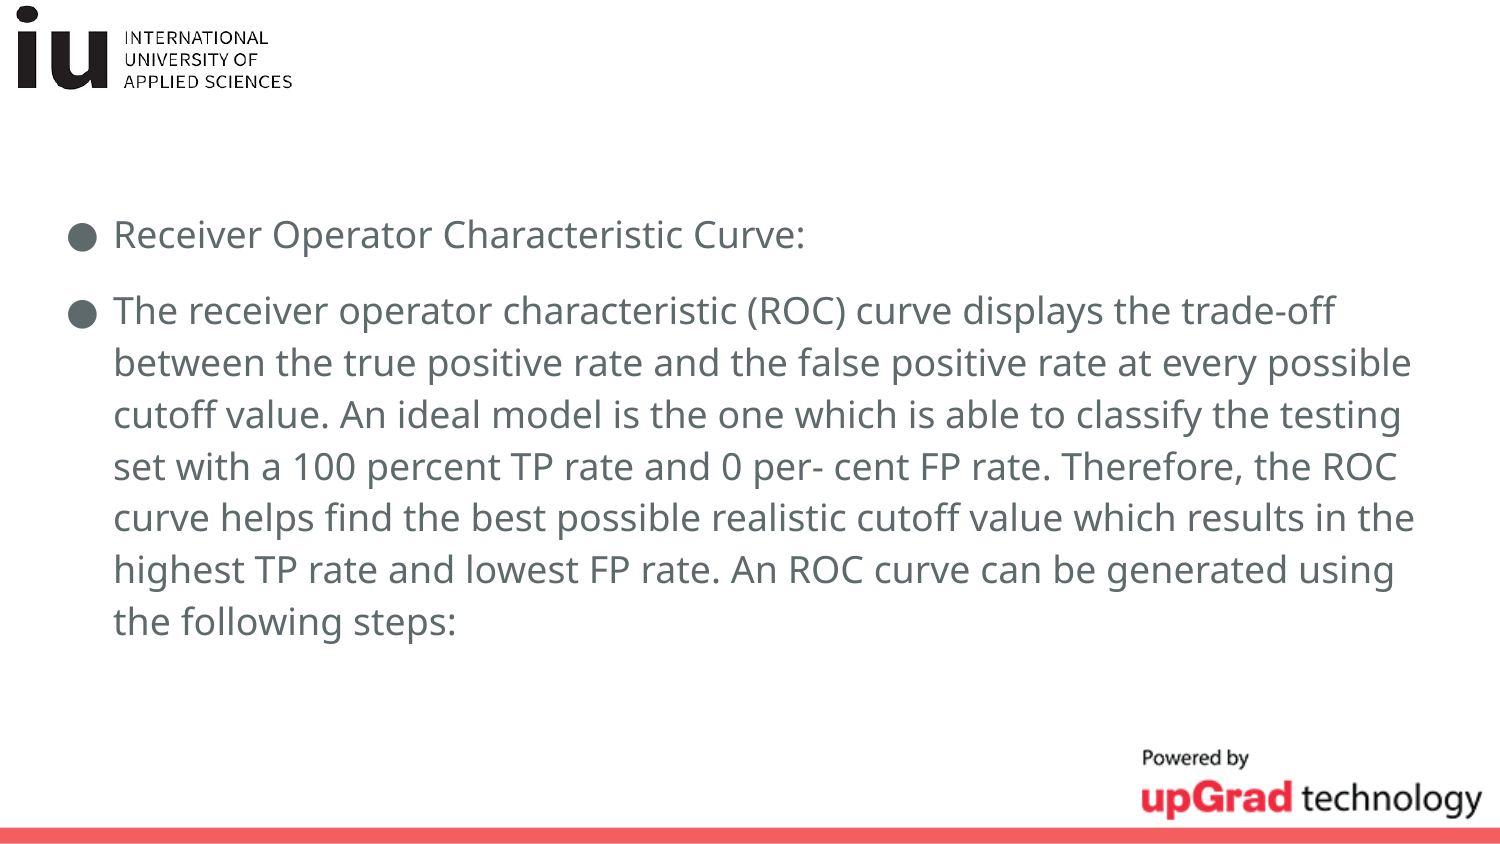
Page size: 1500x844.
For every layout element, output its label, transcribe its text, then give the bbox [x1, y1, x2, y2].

picture [12, 0, 296, 122]
list Receiver Operator Characteristic Curve: The receiver operator characteristic (ROC) curve displays the trade-off between the true positive rate and the false positive rate at every possible cutoff value. An ideal model is the one which is able to classify the testing set with a 100 percent TP rate and 0 per- cent FP rate. Therefore, the ROC curve helps find the best possible realistic cutoff value which results in the highest TP rate and lowest FP rate. An ROC curve can be generated using the following steps: [51, 189, 1449, 750]
picture [1124, 718, 1500, 844]
